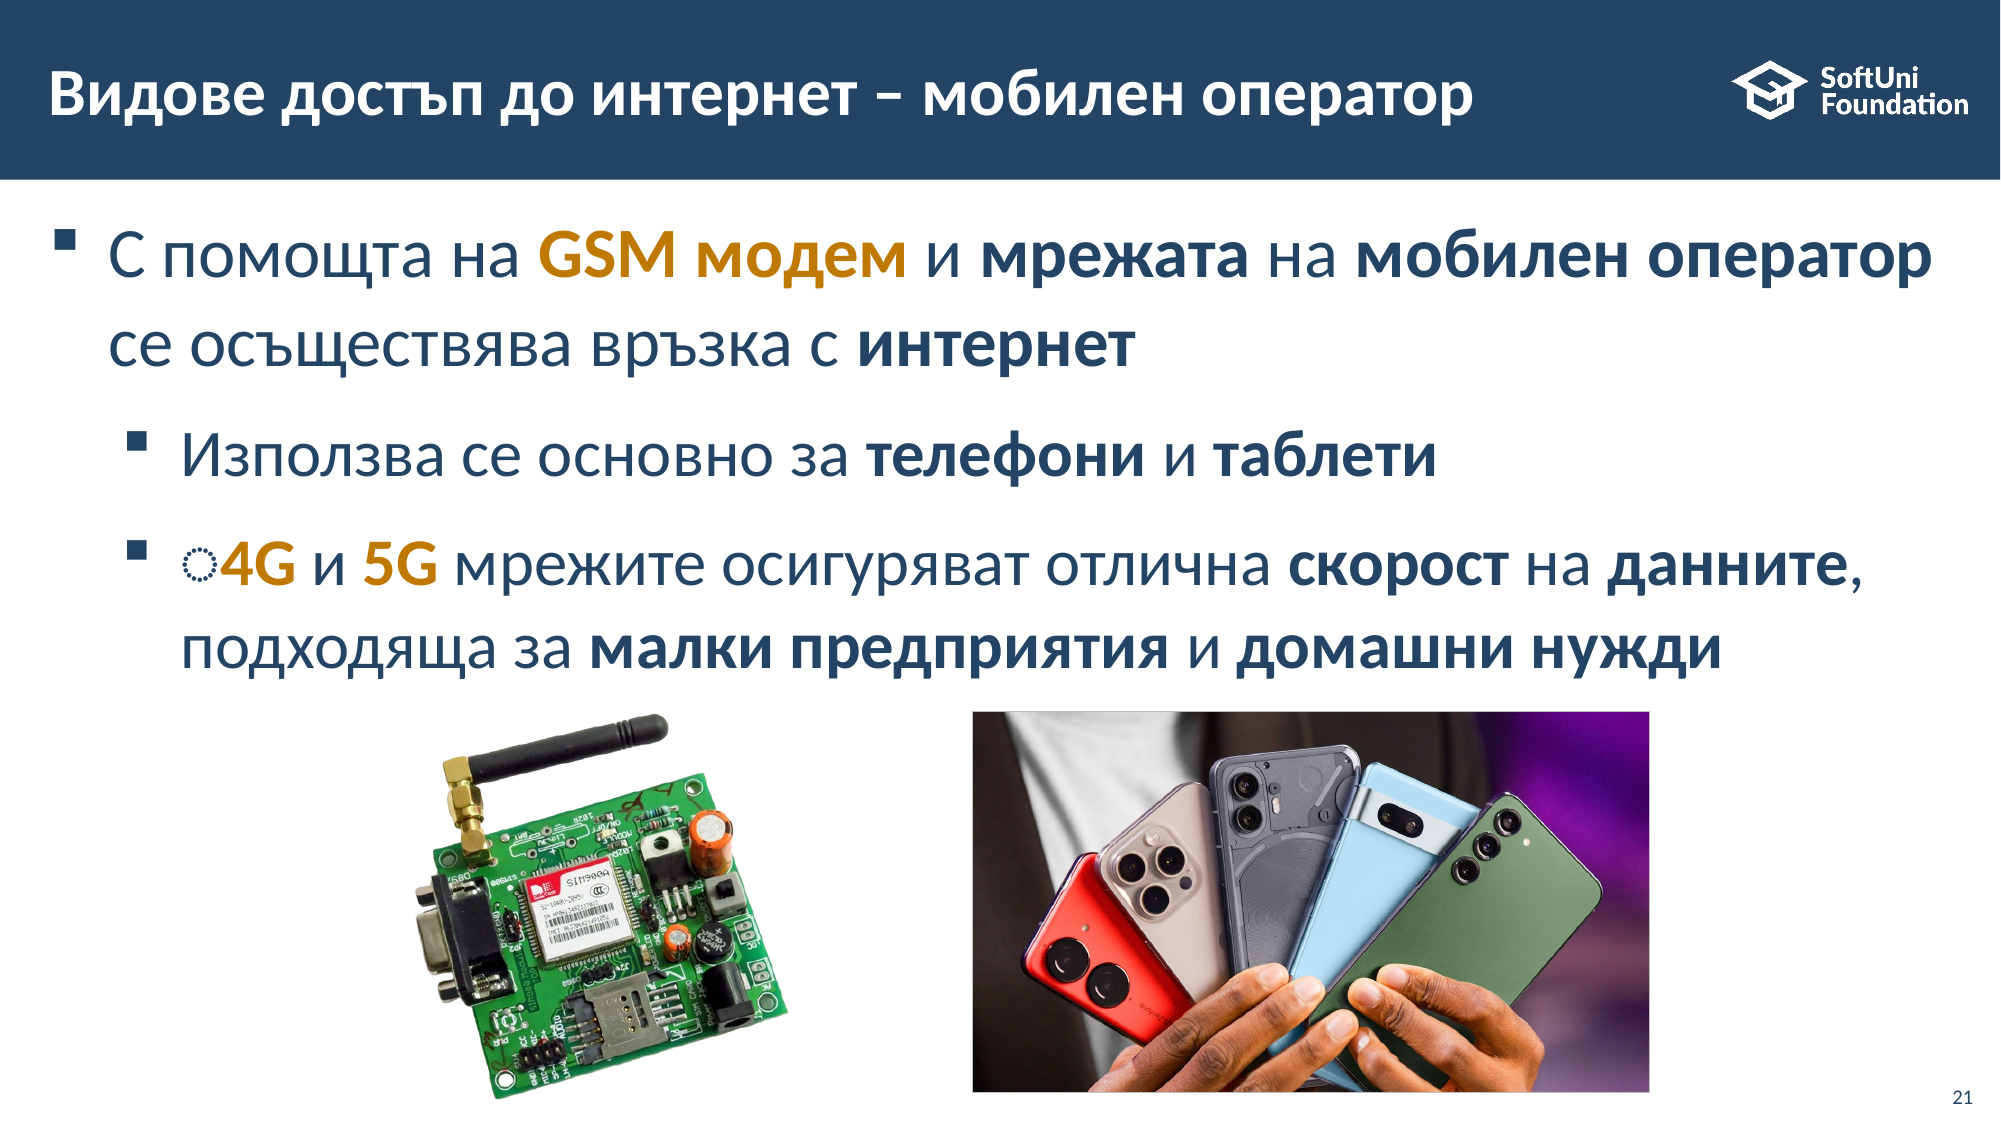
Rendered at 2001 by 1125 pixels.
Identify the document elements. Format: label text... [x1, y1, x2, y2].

picture [357, 679, 810, 1125]
title Видове достъп до интернет – мобилен оператор [31, 16, 1716, 162]
picture [1731, 60, 1968, 120]
list С помощта на GSM модем и мрежата на мобилен оператор се осъществява връзка с интернет Използва се основно за телефони и таблети ͏4G и 5G мрежите осигуряват отлична скорост на данните, подходяща за малки предприятия и домашни нужди [31, 196, 1970, 1104]
picture [971, 711, 1650, 1093]
slide_number 21 [1927, 1067, 1989, 1117]
